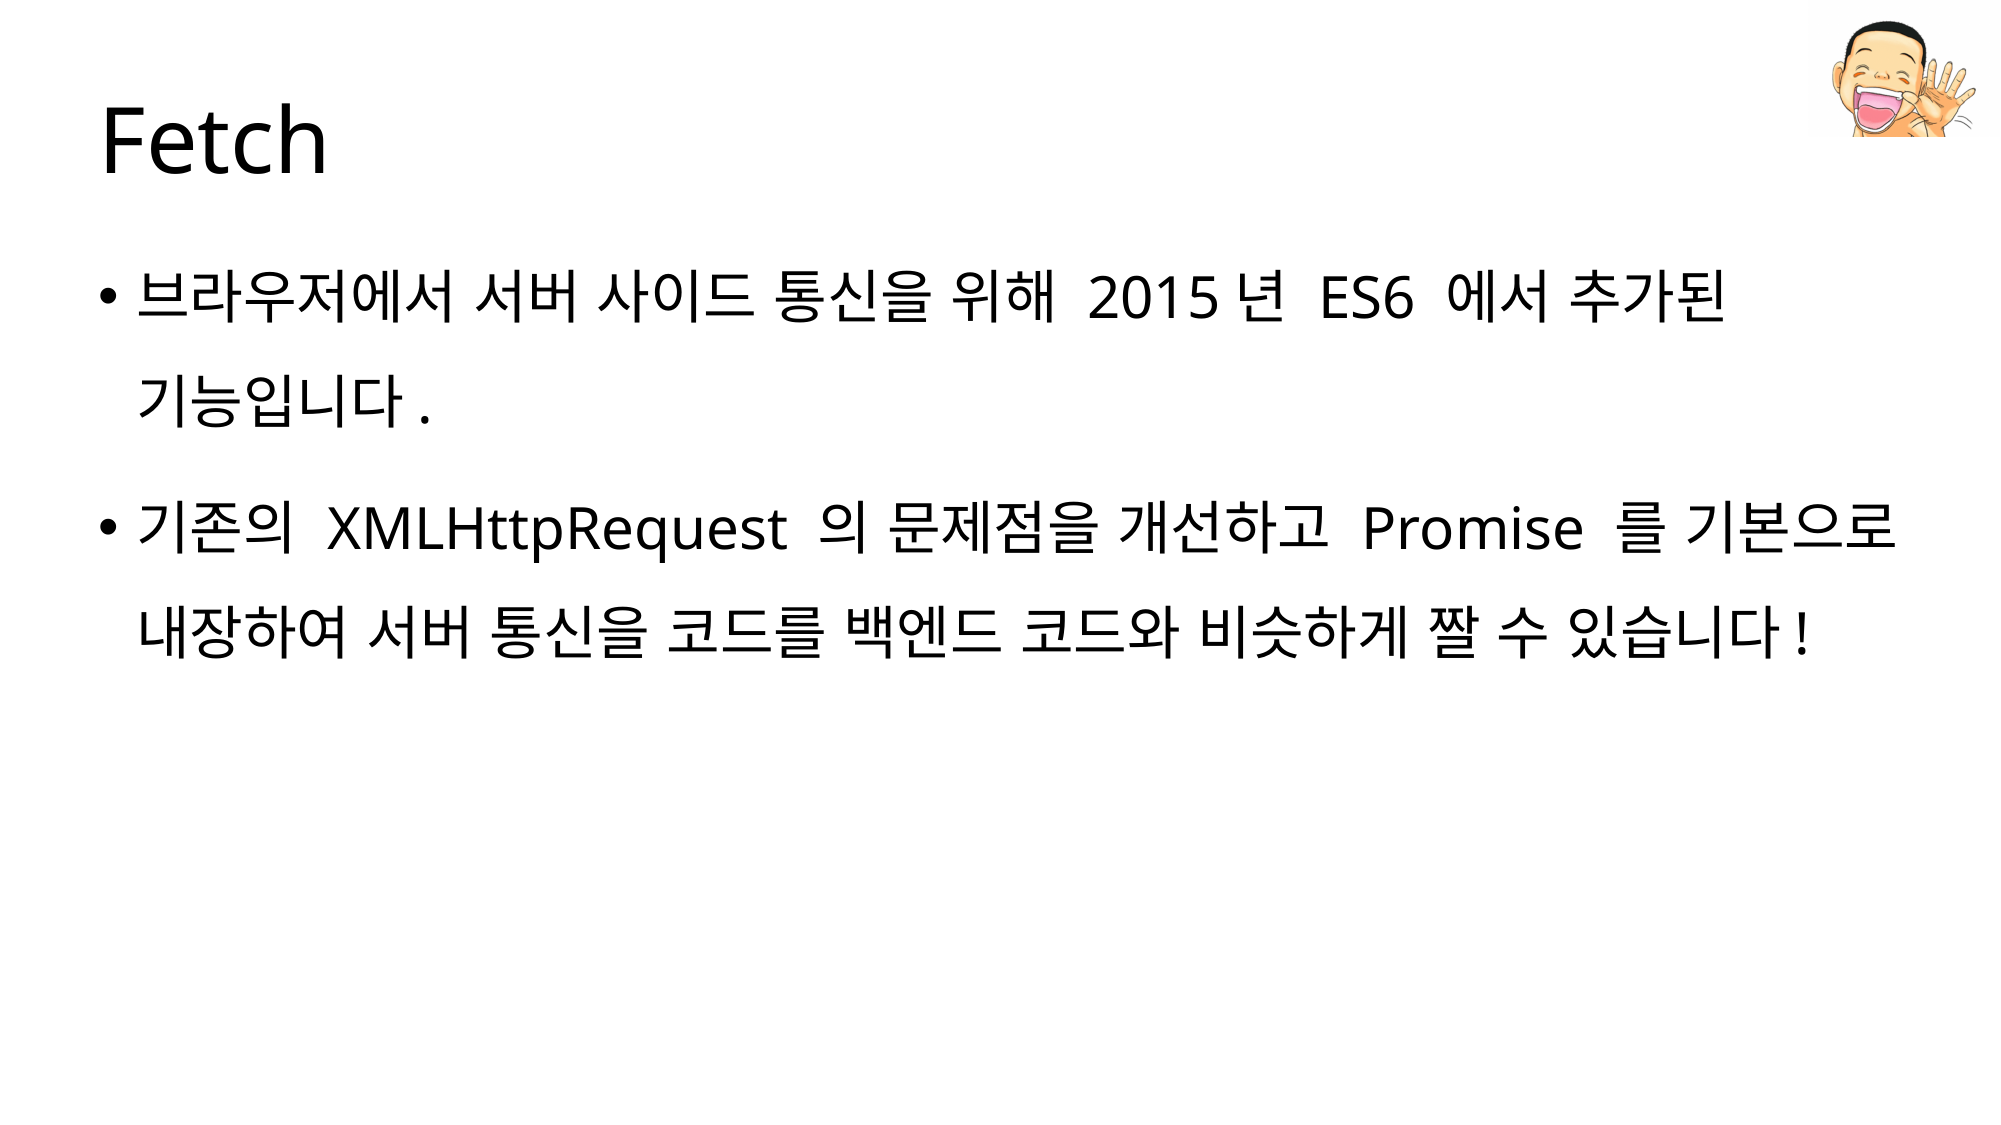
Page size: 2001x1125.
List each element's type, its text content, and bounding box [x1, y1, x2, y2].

list 브라우저에서 서버 사이드 통신을 위해 2015년 ES6 에서 추가된 기능입니다. 기존의 XMLHttpRequest 의 문제점을 개선하고 Promise 를 기본으로 내장하여 서버 통신을 코드를 백엔드 코드와 비슷하게 짤 수 있습니다! [83, 217, 1931, 1125]
picture [1931, 0, 2000, 137]
title Fetch [83, 0, 1931, 217]
